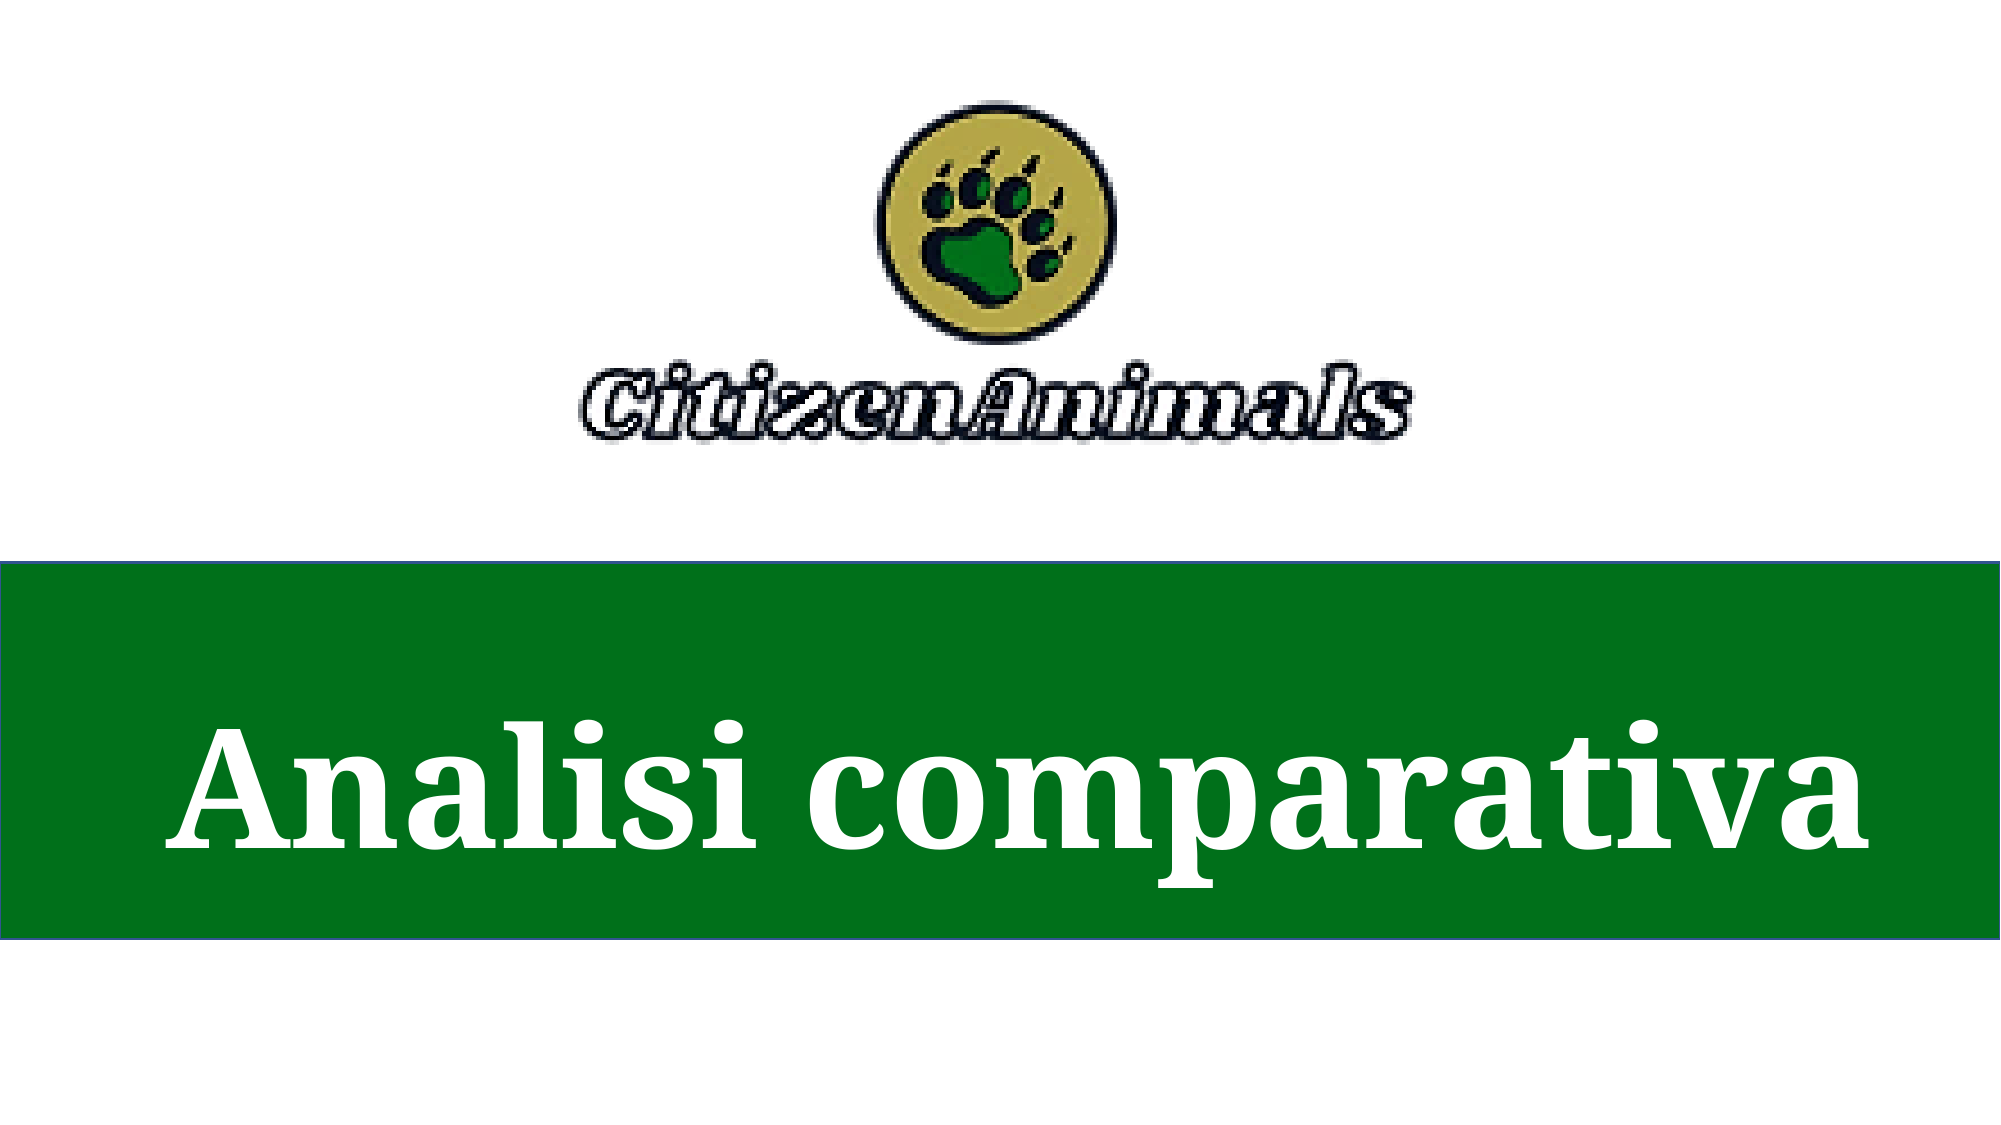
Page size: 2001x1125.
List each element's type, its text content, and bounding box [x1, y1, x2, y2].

picture [547, 0, 1453, 708]
text_box Analisi comparativa [74, 575, 1967, 890]
text_box [0, 561, 2000, 940]
